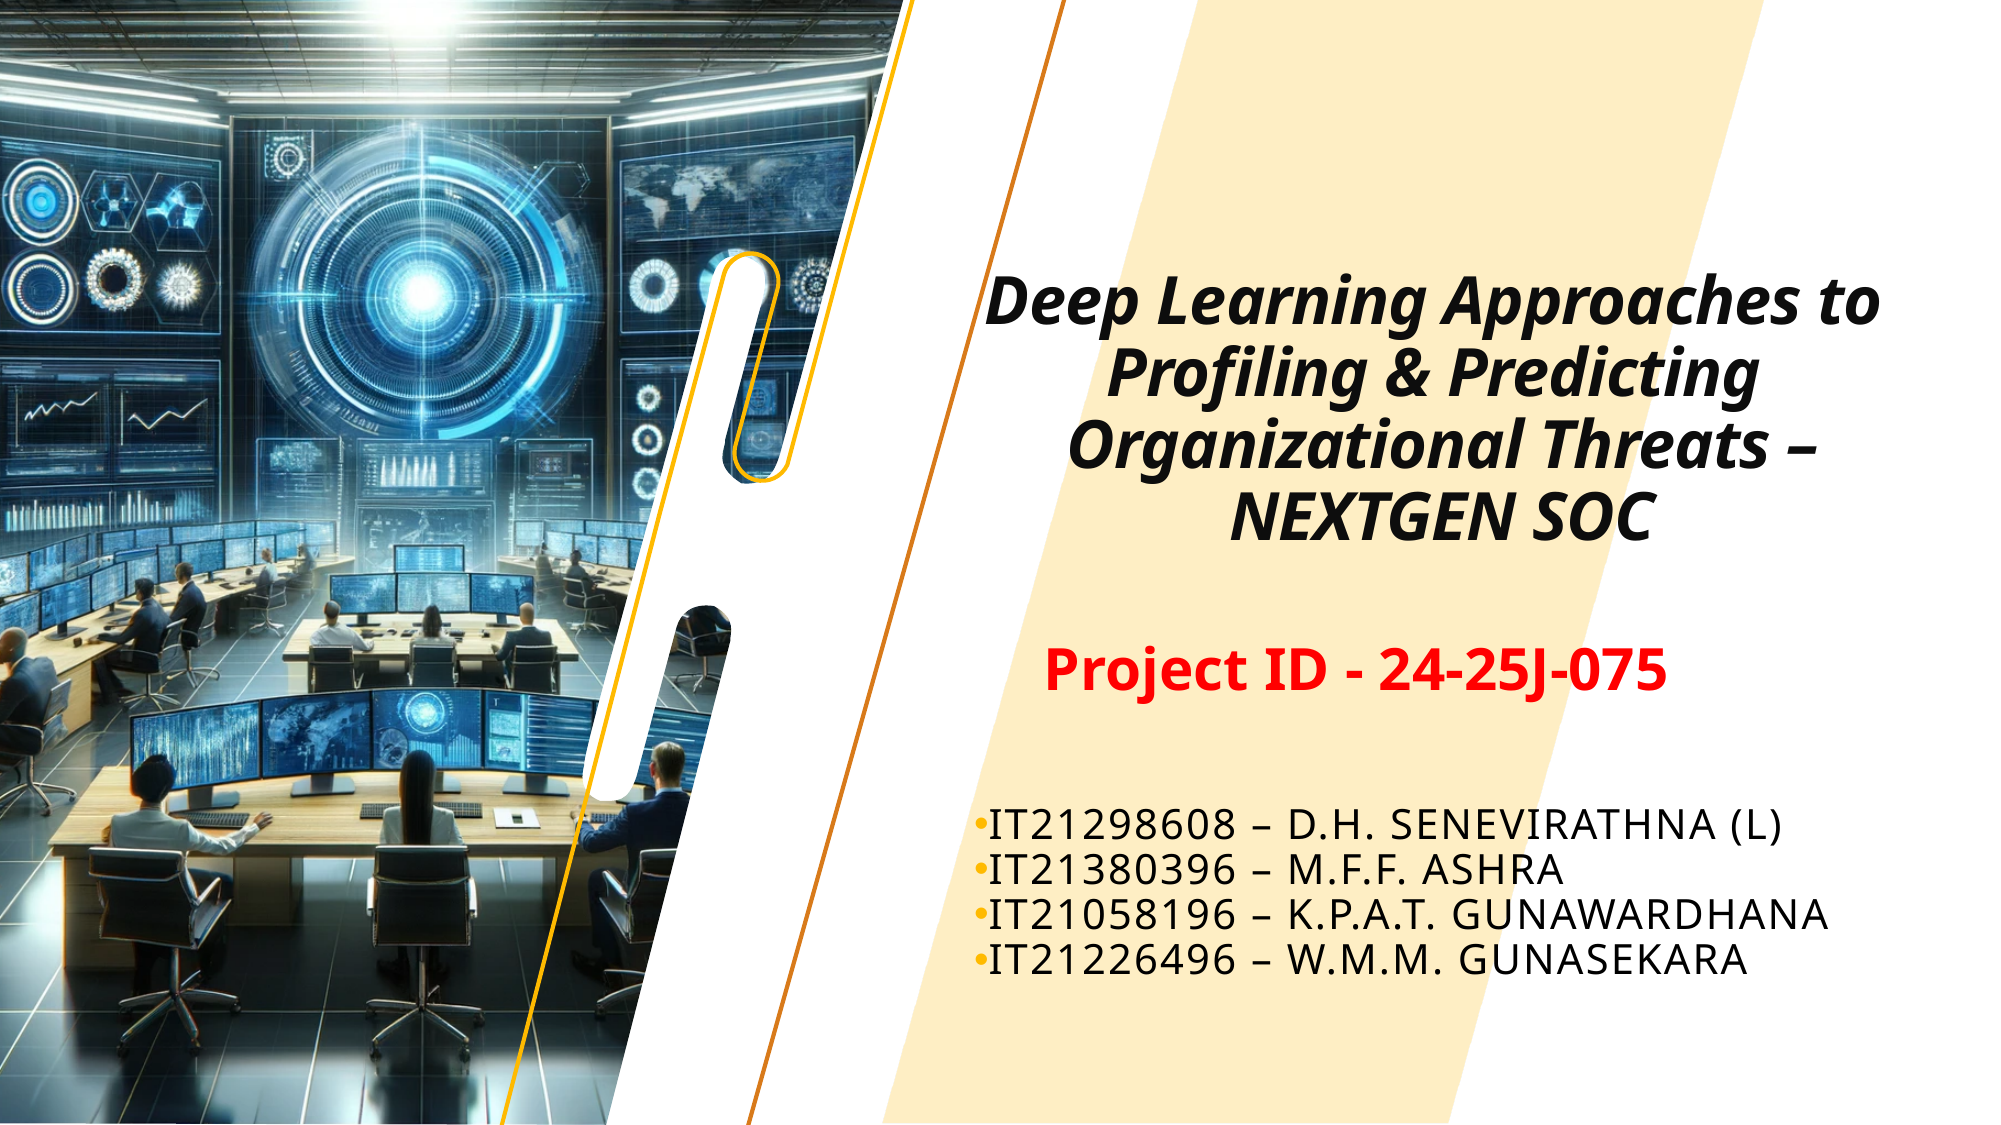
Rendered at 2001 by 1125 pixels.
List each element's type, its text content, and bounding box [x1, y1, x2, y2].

picture [0, 0, 1821, 1125]
picture [982, 0, 1821, 303]
subtitle IT21298608 – D.H. SenevirathnA (L) IT21380396 – M.F.F. Ashra IT21058196 – K.P.A.T. Gunawardhana IT21226496 – W.M.M. Gunasekara [959, 796, 1970, 1093]
text_box [910, 0, 915, 14]
list Project ID - 24-25J-075 [1028, 624, 1715, 711]
title Deep Learning Approaches to Profiling & Predicting Organizational Threats – NEXTGEN SOC [914, 303, 1970, 563]
